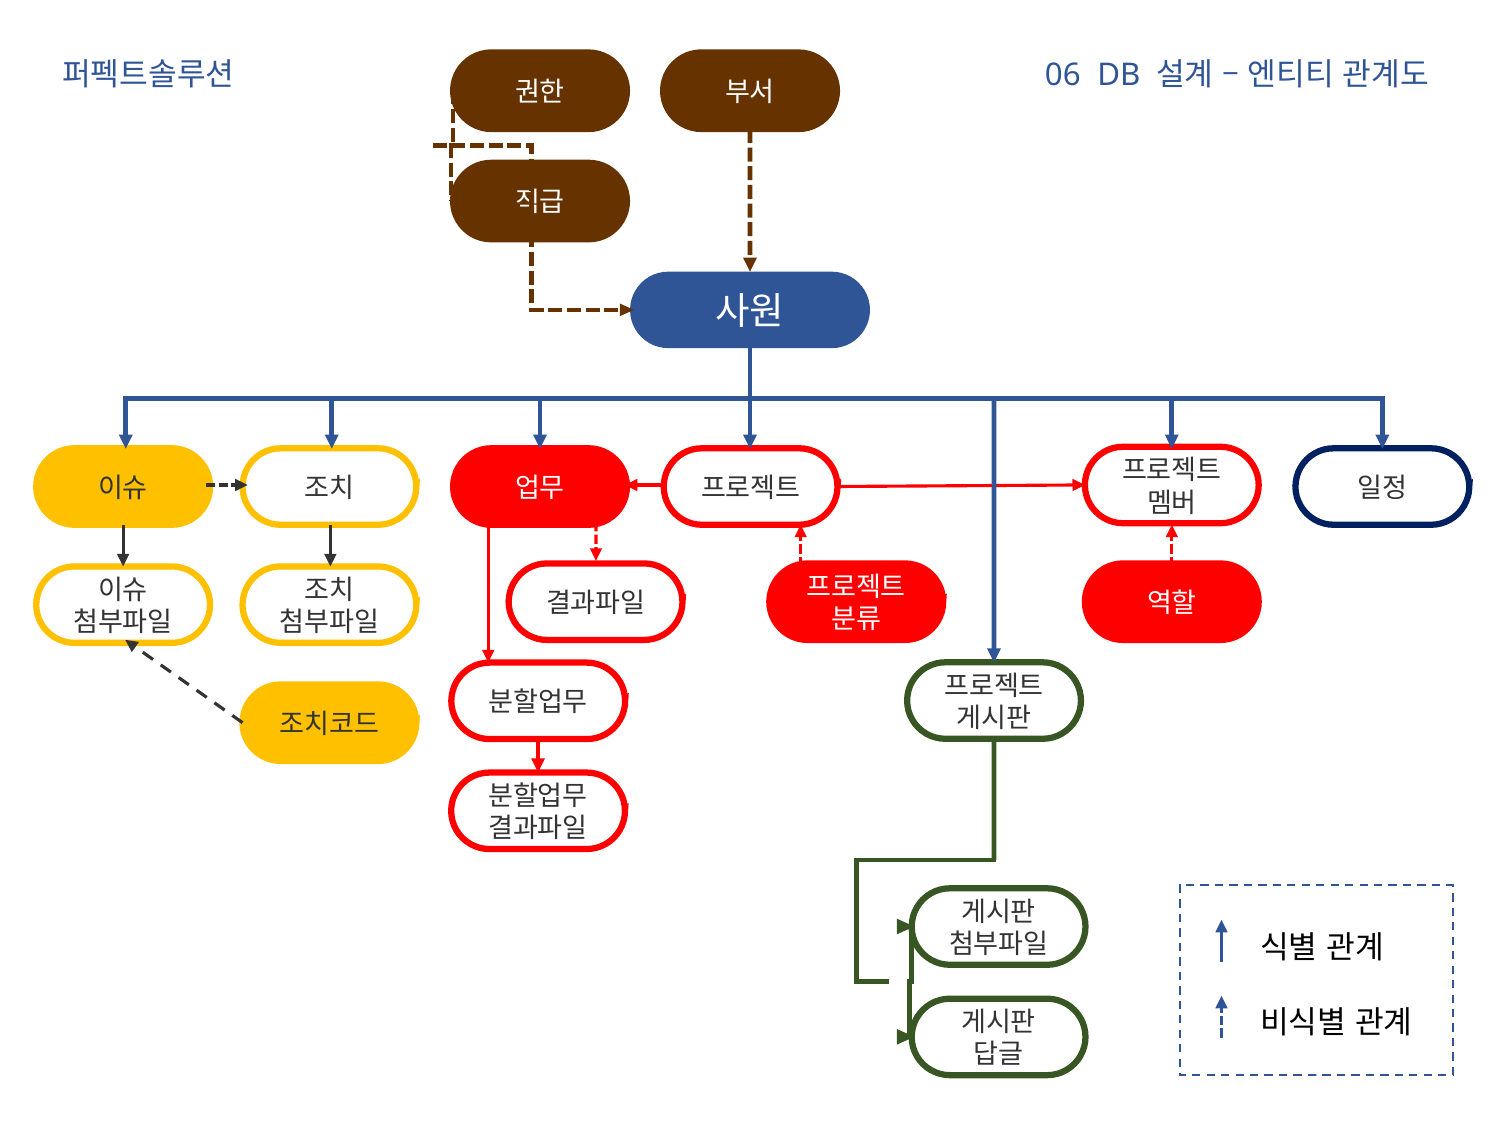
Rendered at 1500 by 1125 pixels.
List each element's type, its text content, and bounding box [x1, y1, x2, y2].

text_box [1179, 884, 1454, 1076]
text_box 조치 첨부파일 [241, 565, 418, 644]
text_box 퍼펙트솔루션 [47, 47, 488, 100]
text_box 권한 [452, 51, 628, 131]
text_box 업무 [452, 447, 628, 526]
text_box 이슈 첨부파일 [35, 565, 212, 644]
text_box 조치 [241, 447, 418, 526]
text_box 조치코드 [241, 683, 418, 762]
text_box 프로젝트 멤버 [1083, 445, 1260, 525]
text_box 06 DB 설계 – 엔티티 관계도 [1012, 47, 1453, 100]
text_box 사원 [629, 270, 872, 350]
text_box 이슈 [35, 447, 212, 526]
text_box 게시판 답글 [910, 997, 1087, 1077]
text_box 결과파일 [507, 562, 684, 641]
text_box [125, 639, 243, 723]
text_box 게시판 첨부파일 [910, 887, 1087, 966]
text_box 프로젝트 게시판 [906, 661, 1082, 740]
text_box 프로젝트 분류 [768, 562, 945, 641]
text_box [618, 306, 637, 318]
text_box 분할업무 결과파일 [450, 771, 627, 851]
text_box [432, 145, 630, 310]
text_box 역할 [1083, 562, 1260, 641]
text_box 프로젝트 [662, 447, 839, 526]
text_box 부서 [662, 51, 838, 131]
text_box 일정 [1294, 447, 1471, 526]
text_box 분할업무 [450, 661, 627, 741]
text_box [896, 918, 915, 935]
text_box [896, 1028, 915, 1045]
